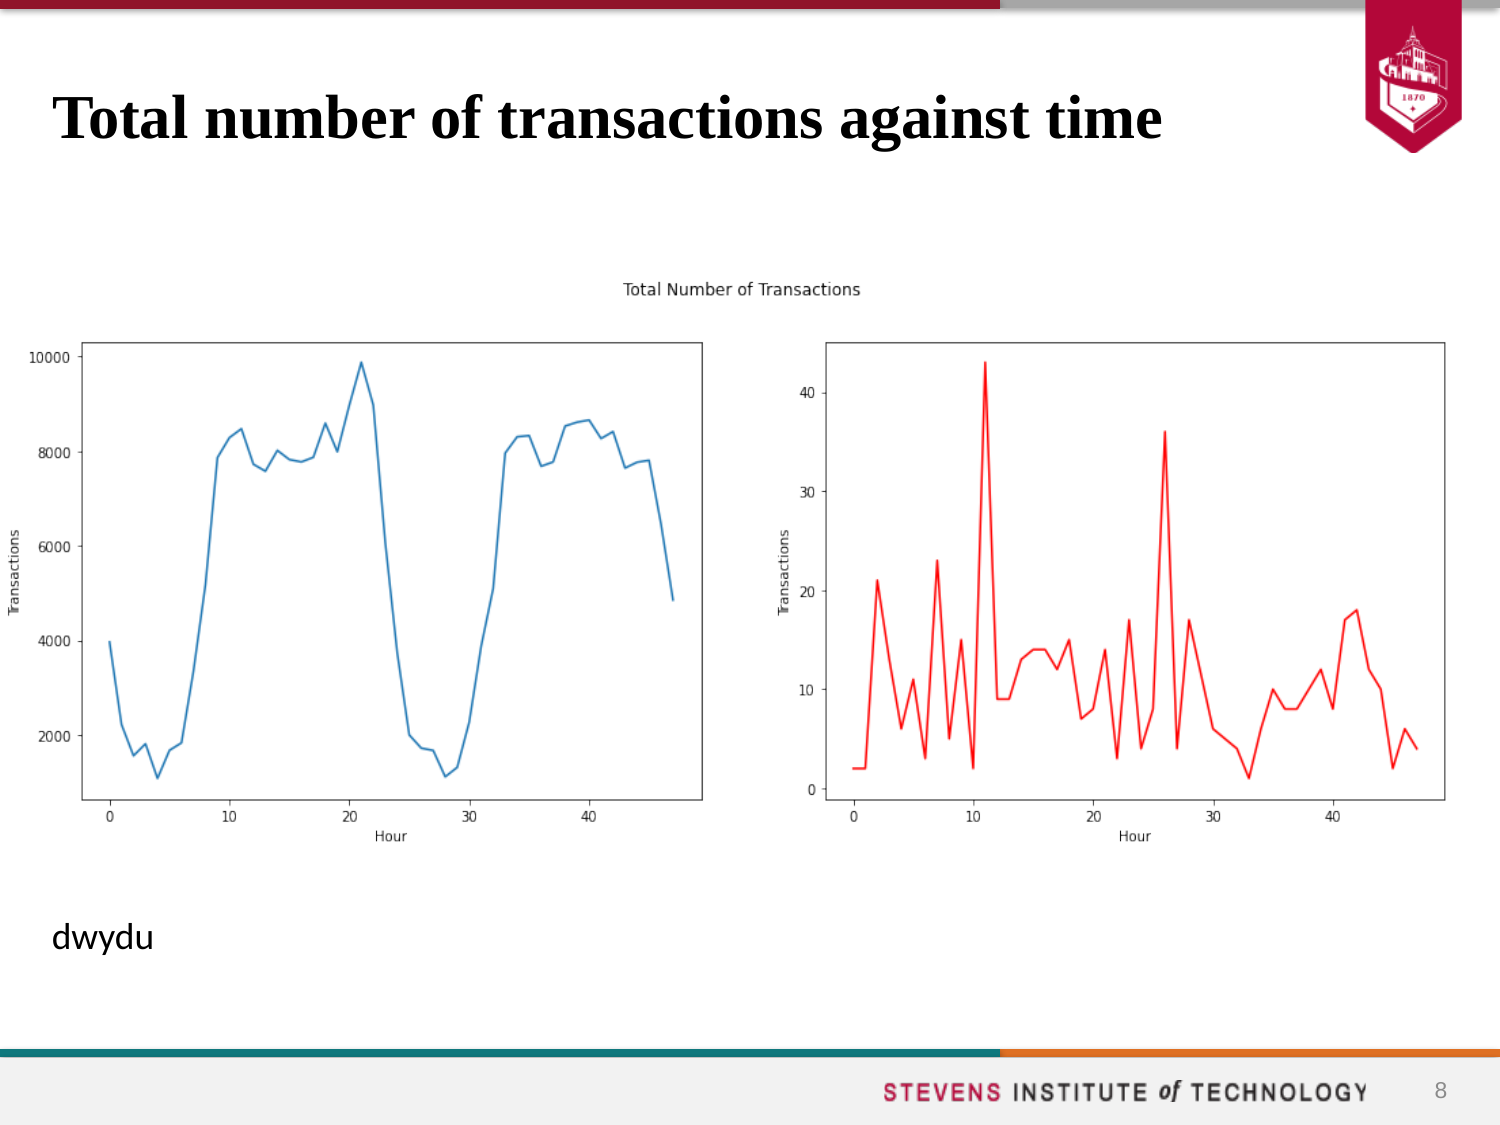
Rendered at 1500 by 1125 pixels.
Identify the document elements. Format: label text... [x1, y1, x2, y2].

text_box dwydu [37, 904, 1454, 965]
title Total number of transactions against time [37, 68, 1236, 157]
slide_number 8 [1401, 1059, 1481, 1120]
picture [0, 272, 1455, 853]
